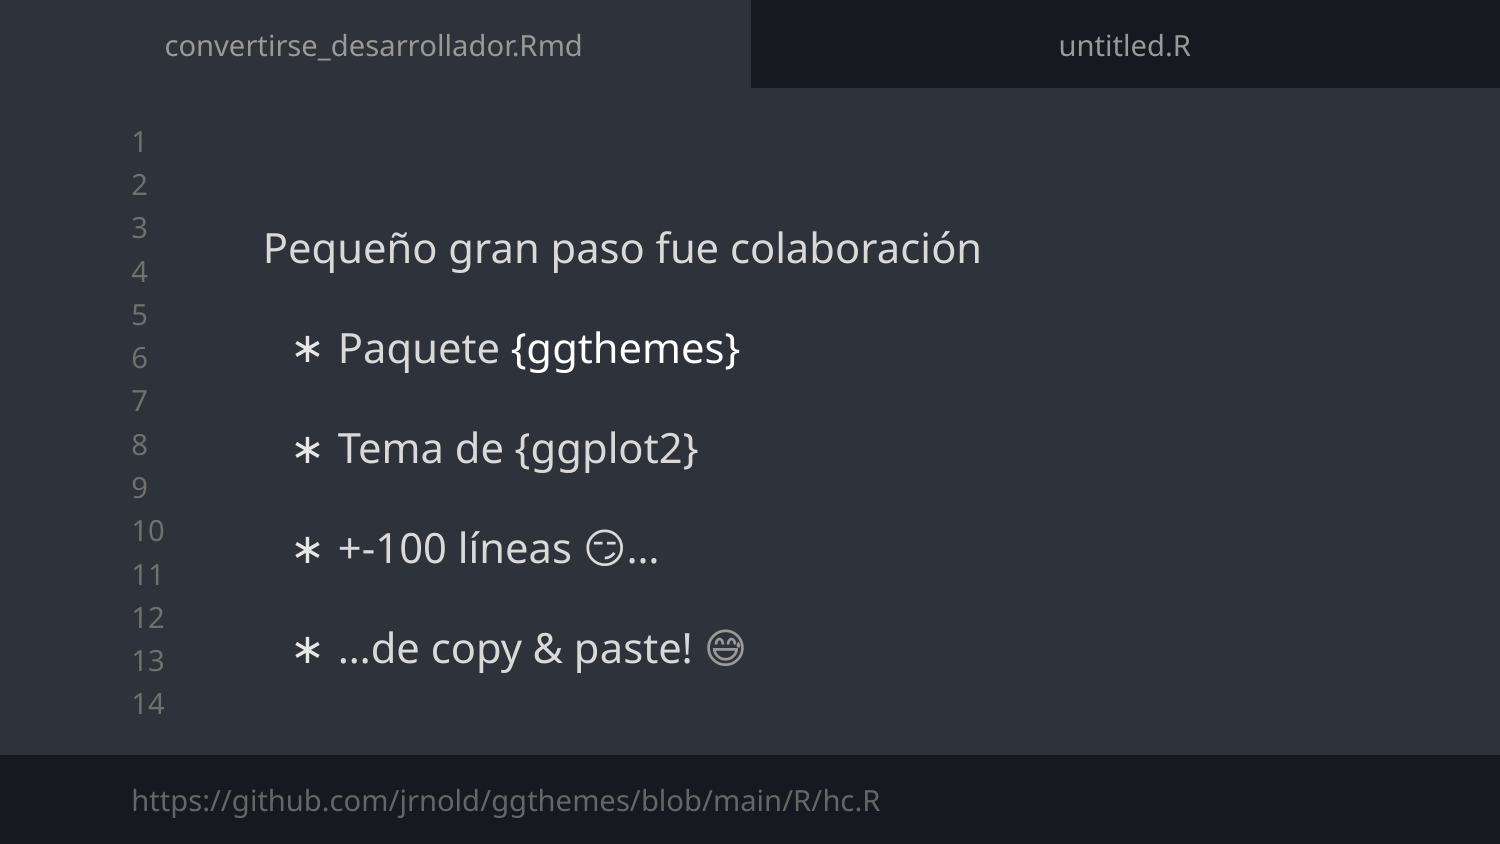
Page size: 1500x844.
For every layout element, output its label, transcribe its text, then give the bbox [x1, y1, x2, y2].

text_box Pequeño gran paso fue colaboración Paquete {ggthemes} Tema de {ggplot2} +-100 líneas 😏… …de copy & paste! 😅 [247, 192, 1248, 652]
subtitle convertirse_desarrollador.Rmd [0, 15, 749, 74]
subtitle untitled.R [750, 15, 1500, 74]
subtitle https://github.com/jrnold/ggthemes/blob/main/R/hc.R [116, 770, 1380, 829]
